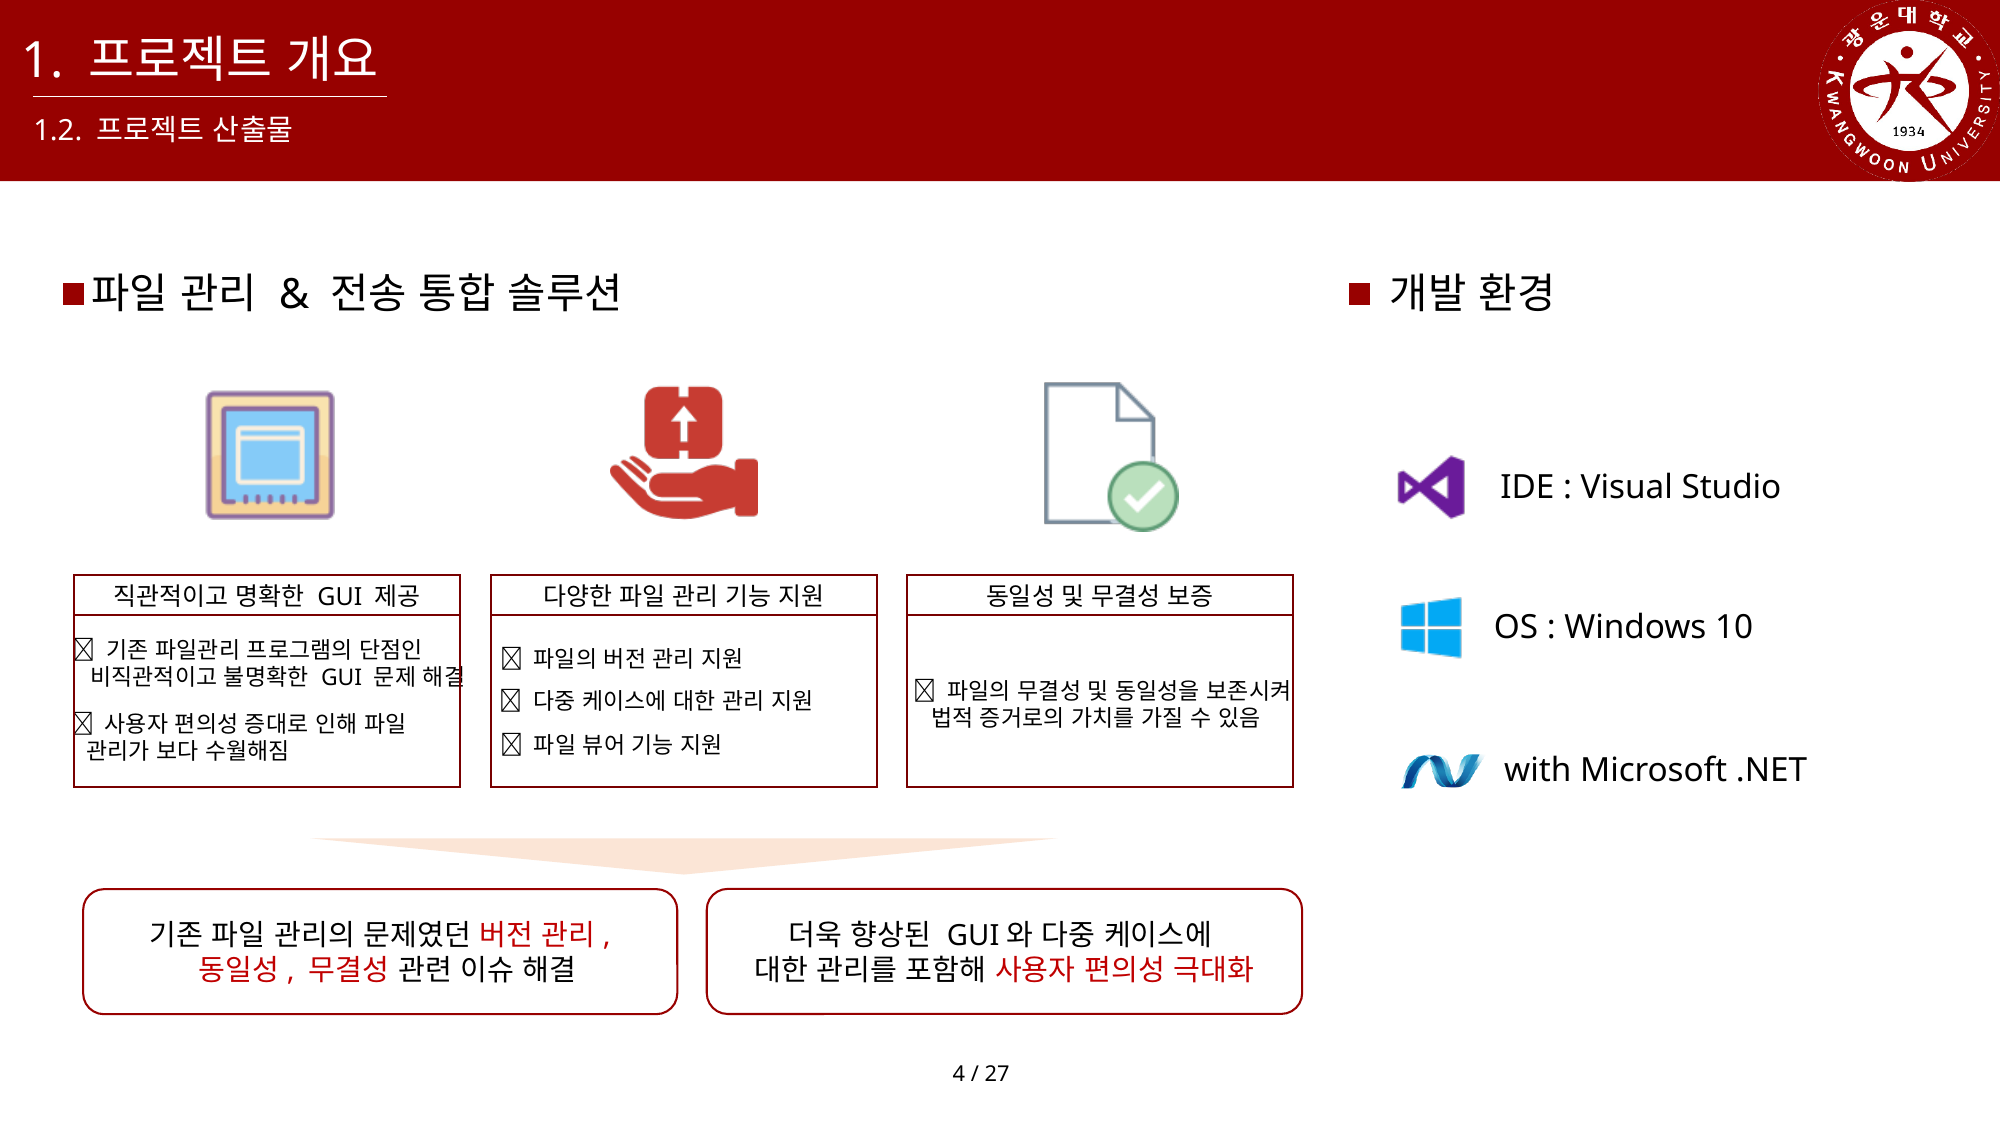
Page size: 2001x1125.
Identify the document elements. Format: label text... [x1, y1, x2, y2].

picture [1818, 0, 2000, 182]
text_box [67, 375, 1294, 787]
text_box 기존 파일 관리의 문제였던 버전 관리, 동일성, 무결성 관련 이슈 해결 [82, 888, 679, 1016]
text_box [1392, 448, 1801, 528]
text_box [1350, 259, 1570, 326]
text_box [1401, 729, 1827, 813]
text_box 1.2. 프로젝트 산출물 [18, 103, 309, 154]
text_box 1. 프로젝트 개요 [6, 20, 394, 96]
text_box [63, 259, 626, 326]
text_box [1392, 588, 1766, 668]
text_box [310, 837, 1058, 876]
text_box 더욱 향상된 GUI와 다중 케이스에 대한 관리를 포함해 사용자 편의성 극대화 [705, 887, 1304, 1016]
